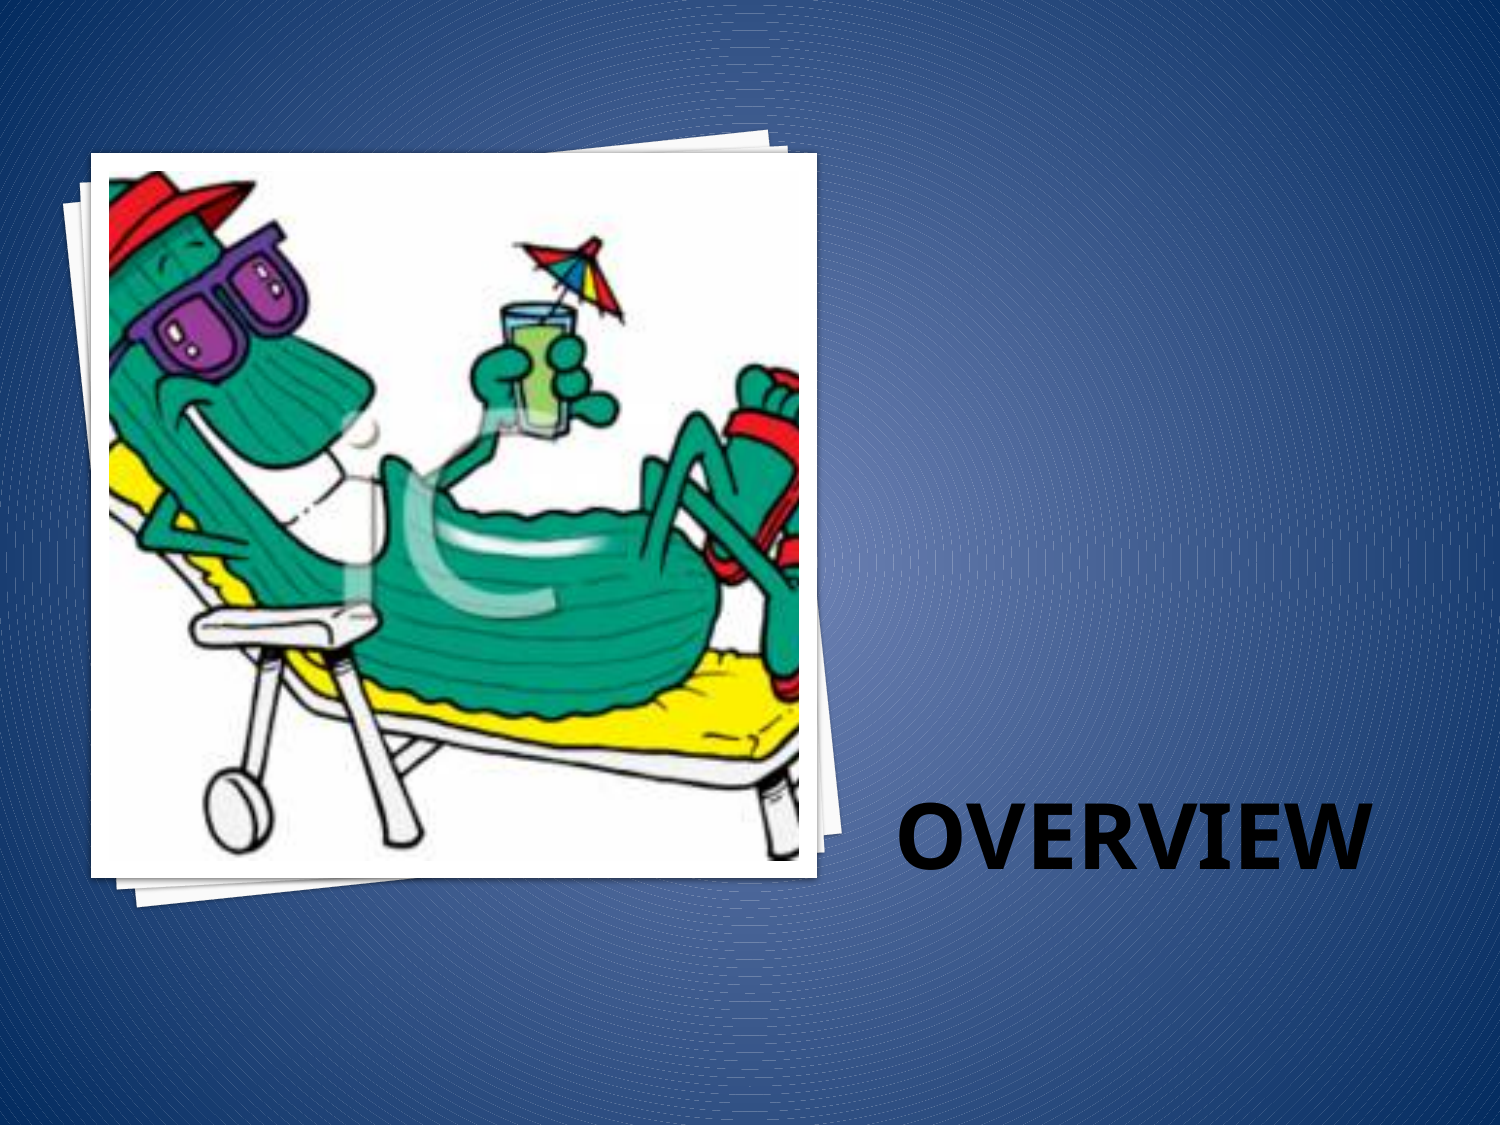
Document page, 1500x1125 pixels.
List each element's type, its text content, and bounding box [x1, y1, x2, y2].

picture [108, 170, 800, 862]
title Overview [887, 549, 1450, 888]
